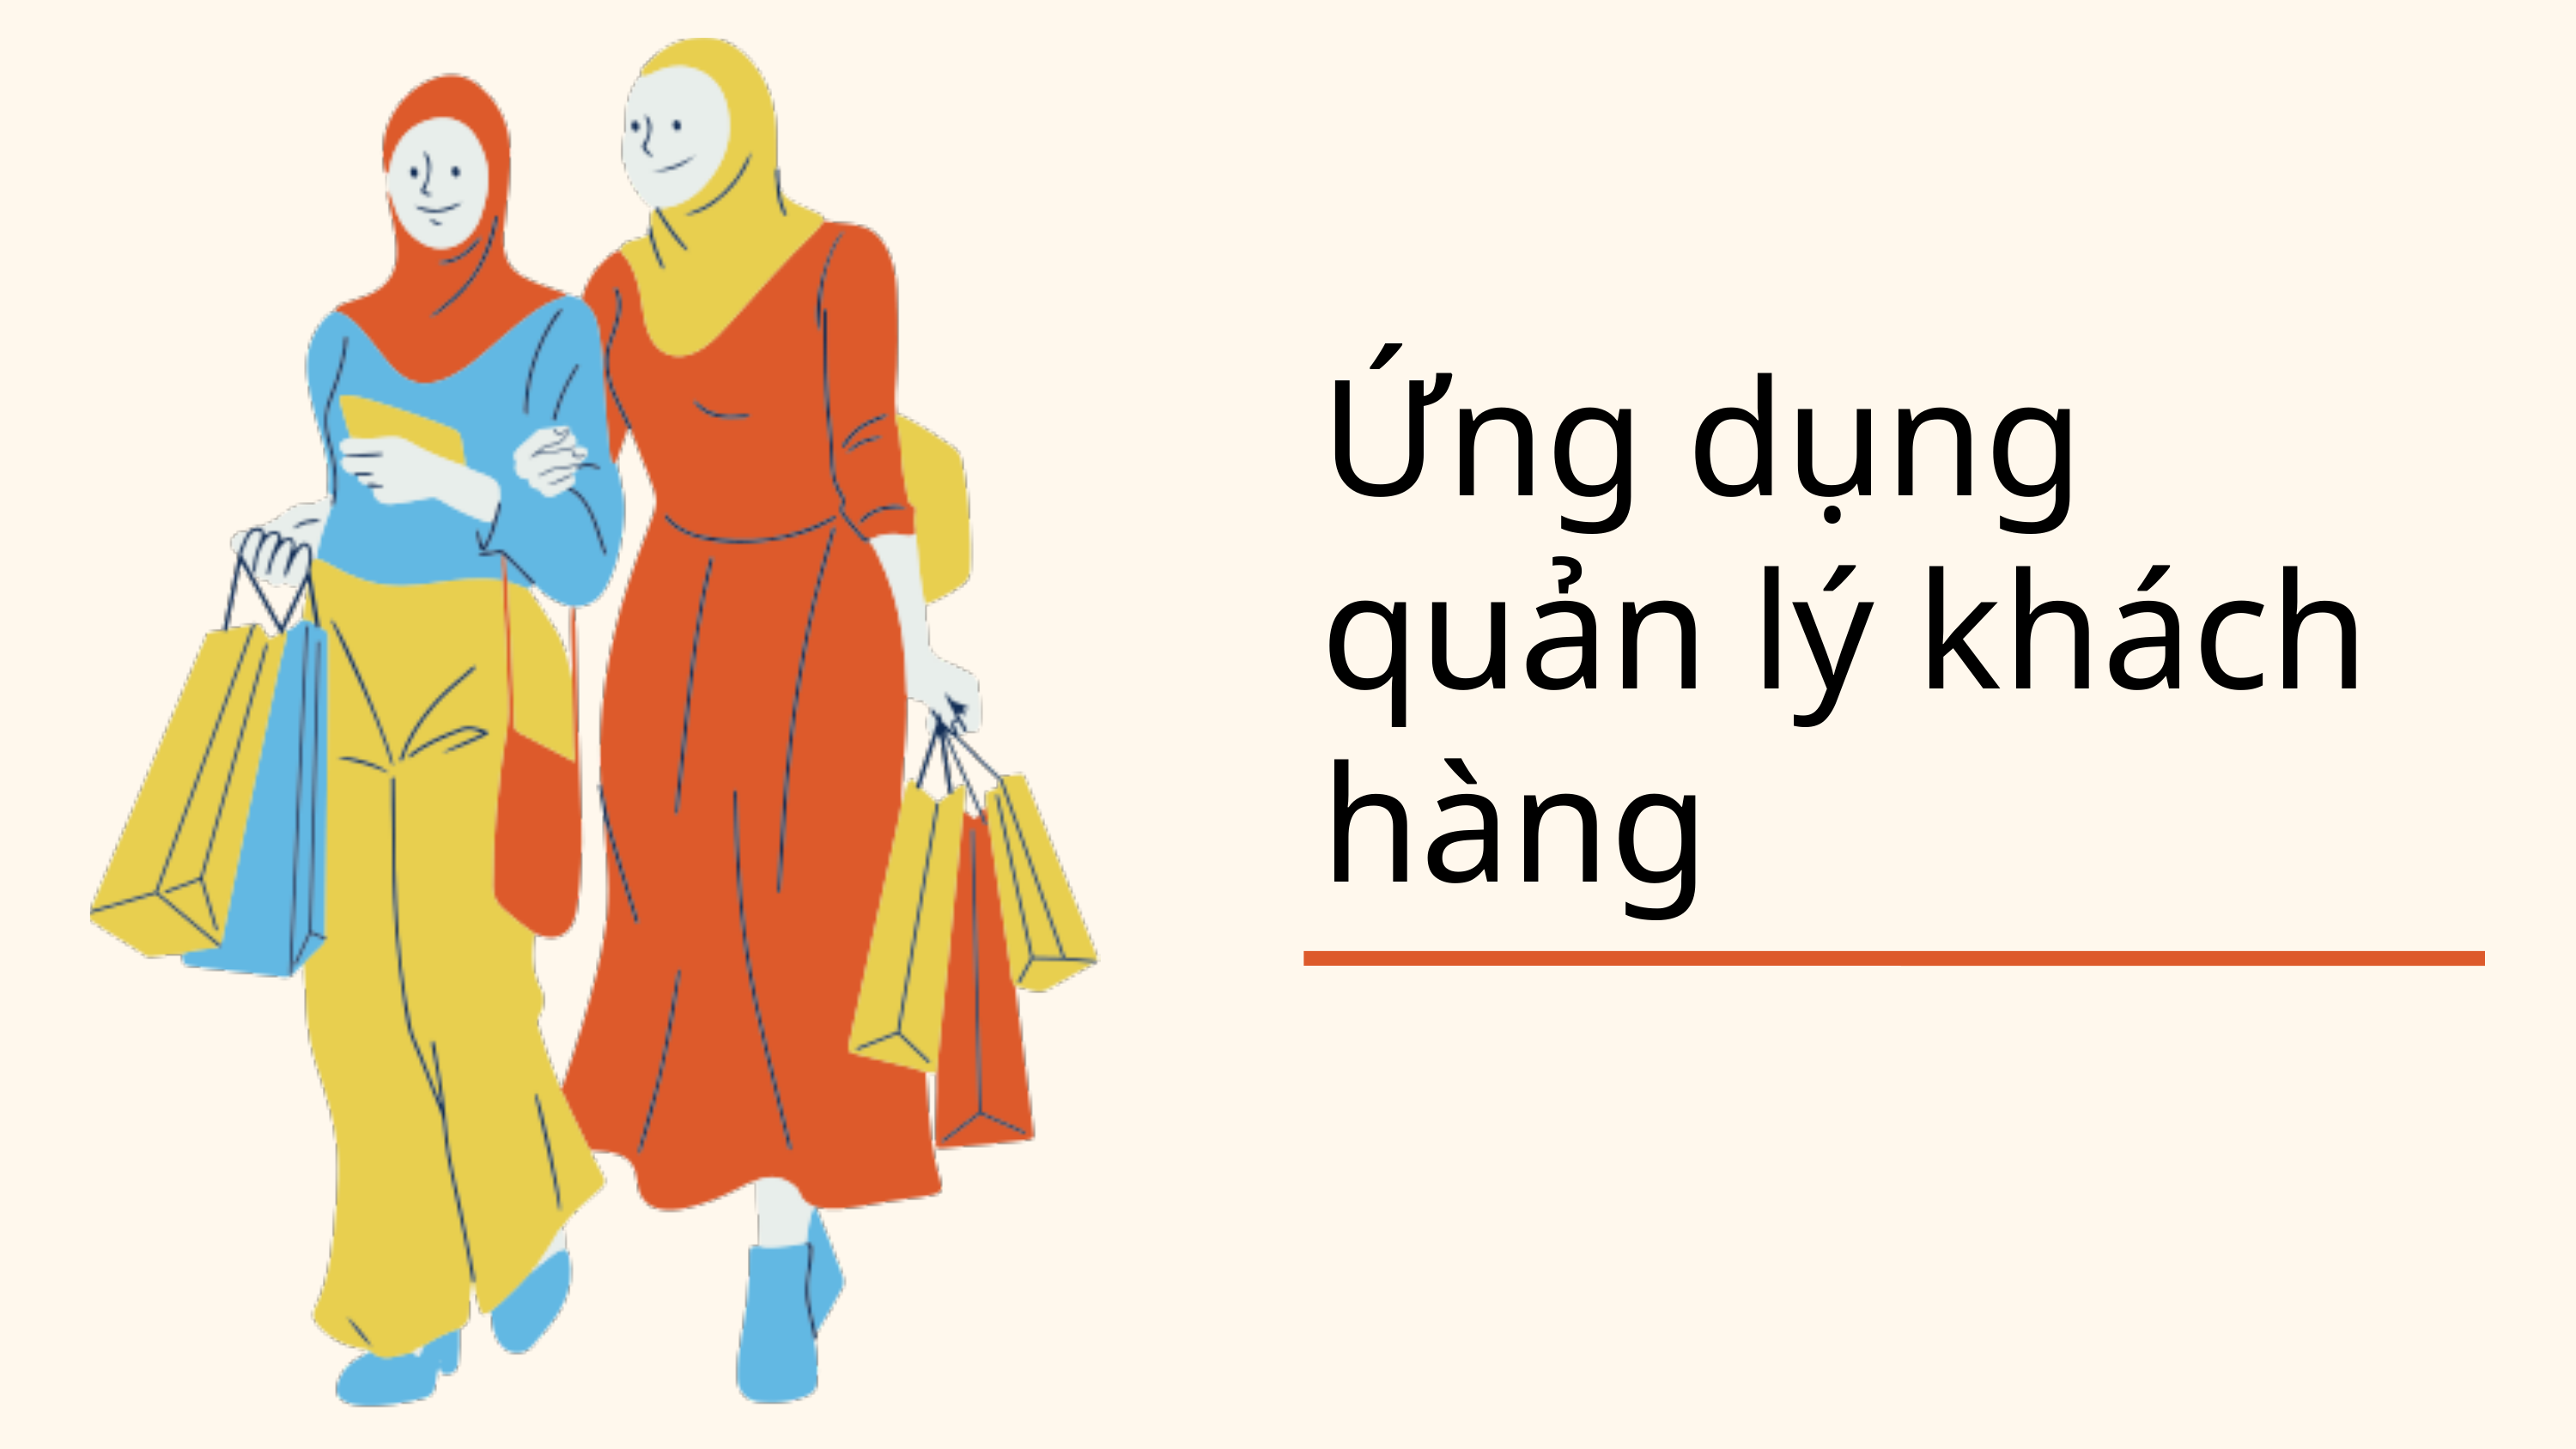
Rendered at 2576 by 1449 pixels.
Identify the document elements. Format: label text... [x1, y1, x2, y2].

text_box [89, 38, 1101, 1410]
text_box Ứng dụng quản lý khách hàng [1321, 334, 2415, 914]
